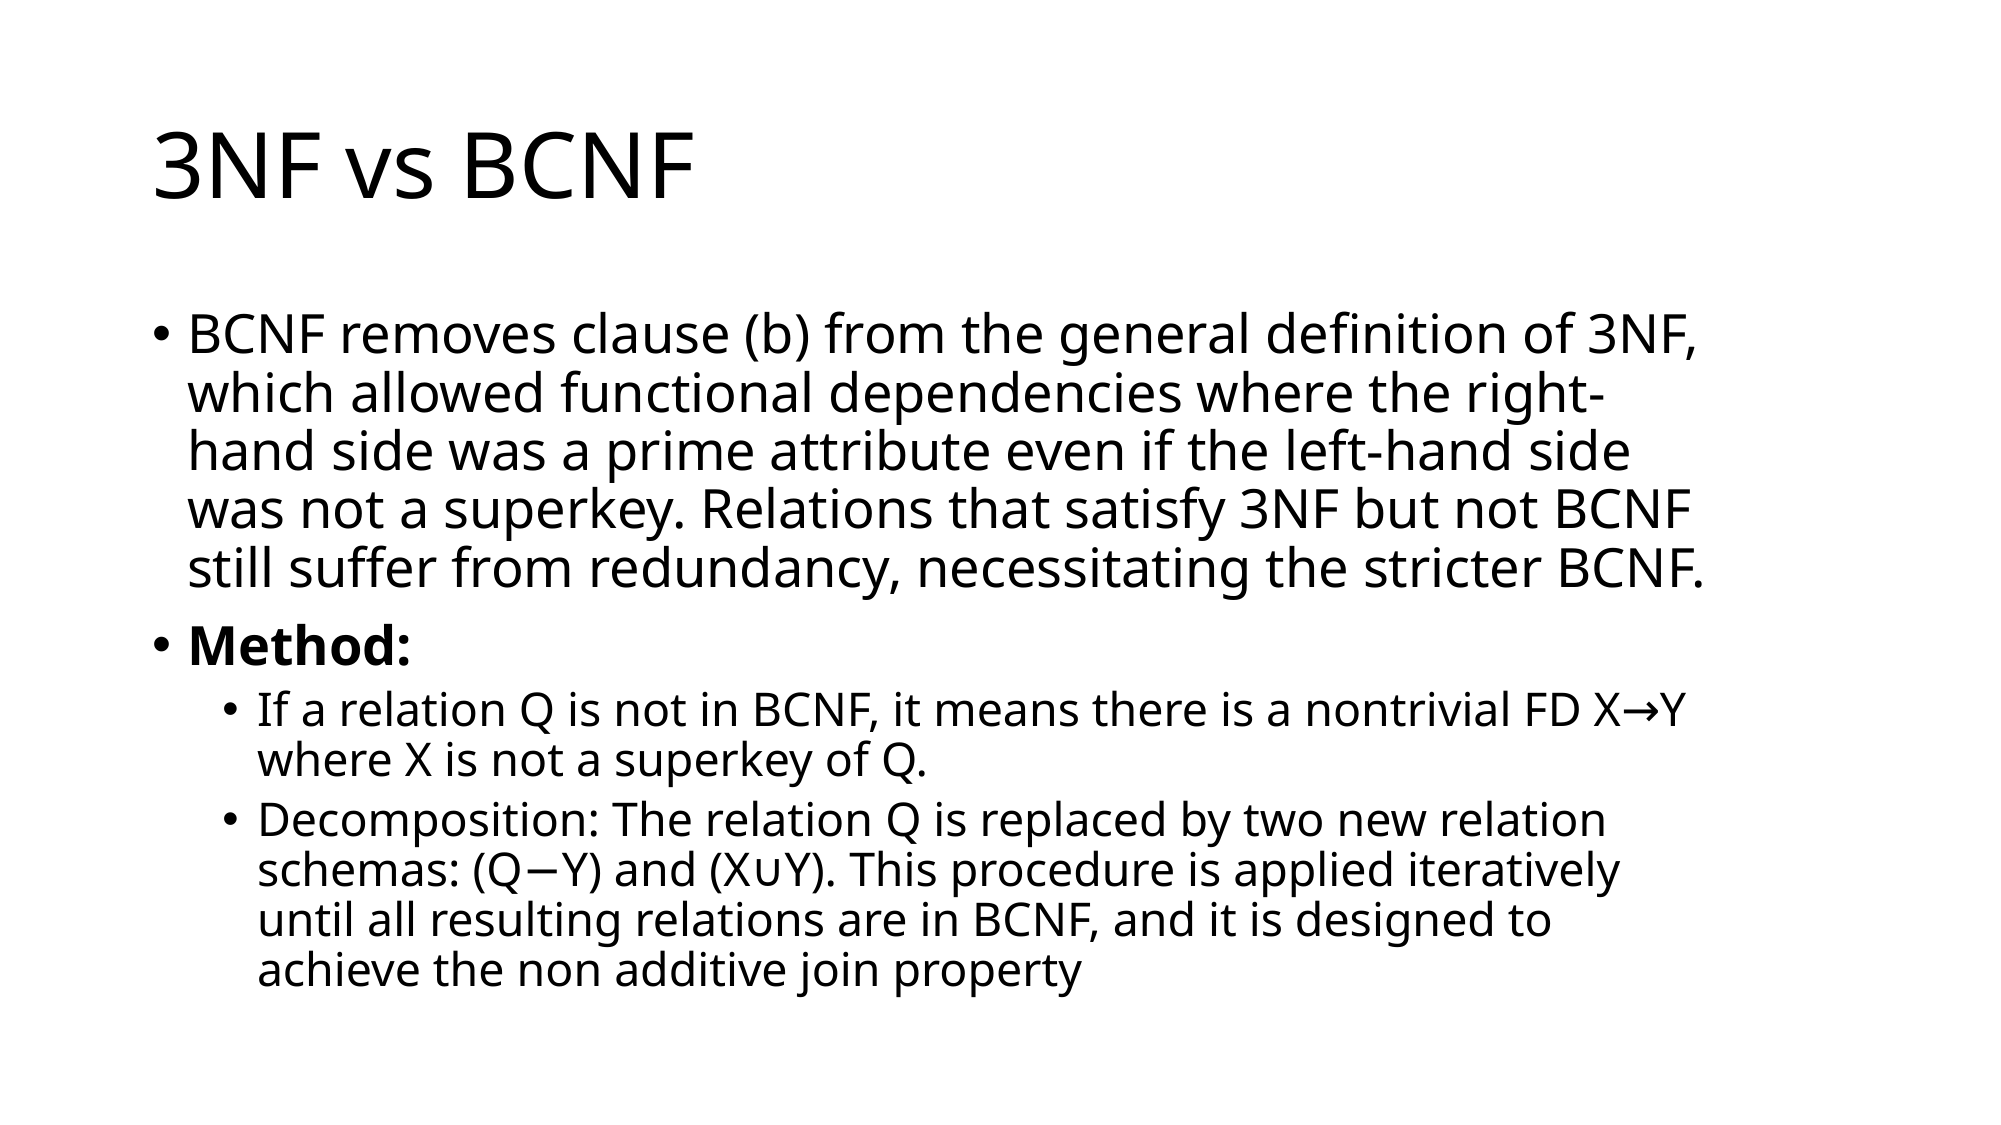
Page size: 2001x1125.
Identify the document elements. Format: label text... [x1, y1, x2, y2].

title 3NF vs BCNF [137, 59, 1863, 278]
list BCNF removes clause (b) from the general definition of 3NF, which allowed functional dependencies where the right-hand side was a prime attribute even if the left-hand side was not a superkey. Relations that satisfy 3NF but not BCNF still suffer from redundancy, necessitating the stricter BCNF. Method: If a relation Q is not in BCNF, it means there is a nontrivial FD X→Y where X is not a superkey of Q. Decomposition: The relation Q is replaced by two new relation schemas: (Q−Y) and (X∪Y). This procedure is applied iteratively until all resulting relations are in BCNF, and it is designed to achieve the non additive join property [137, 299, 1744, 1014]
